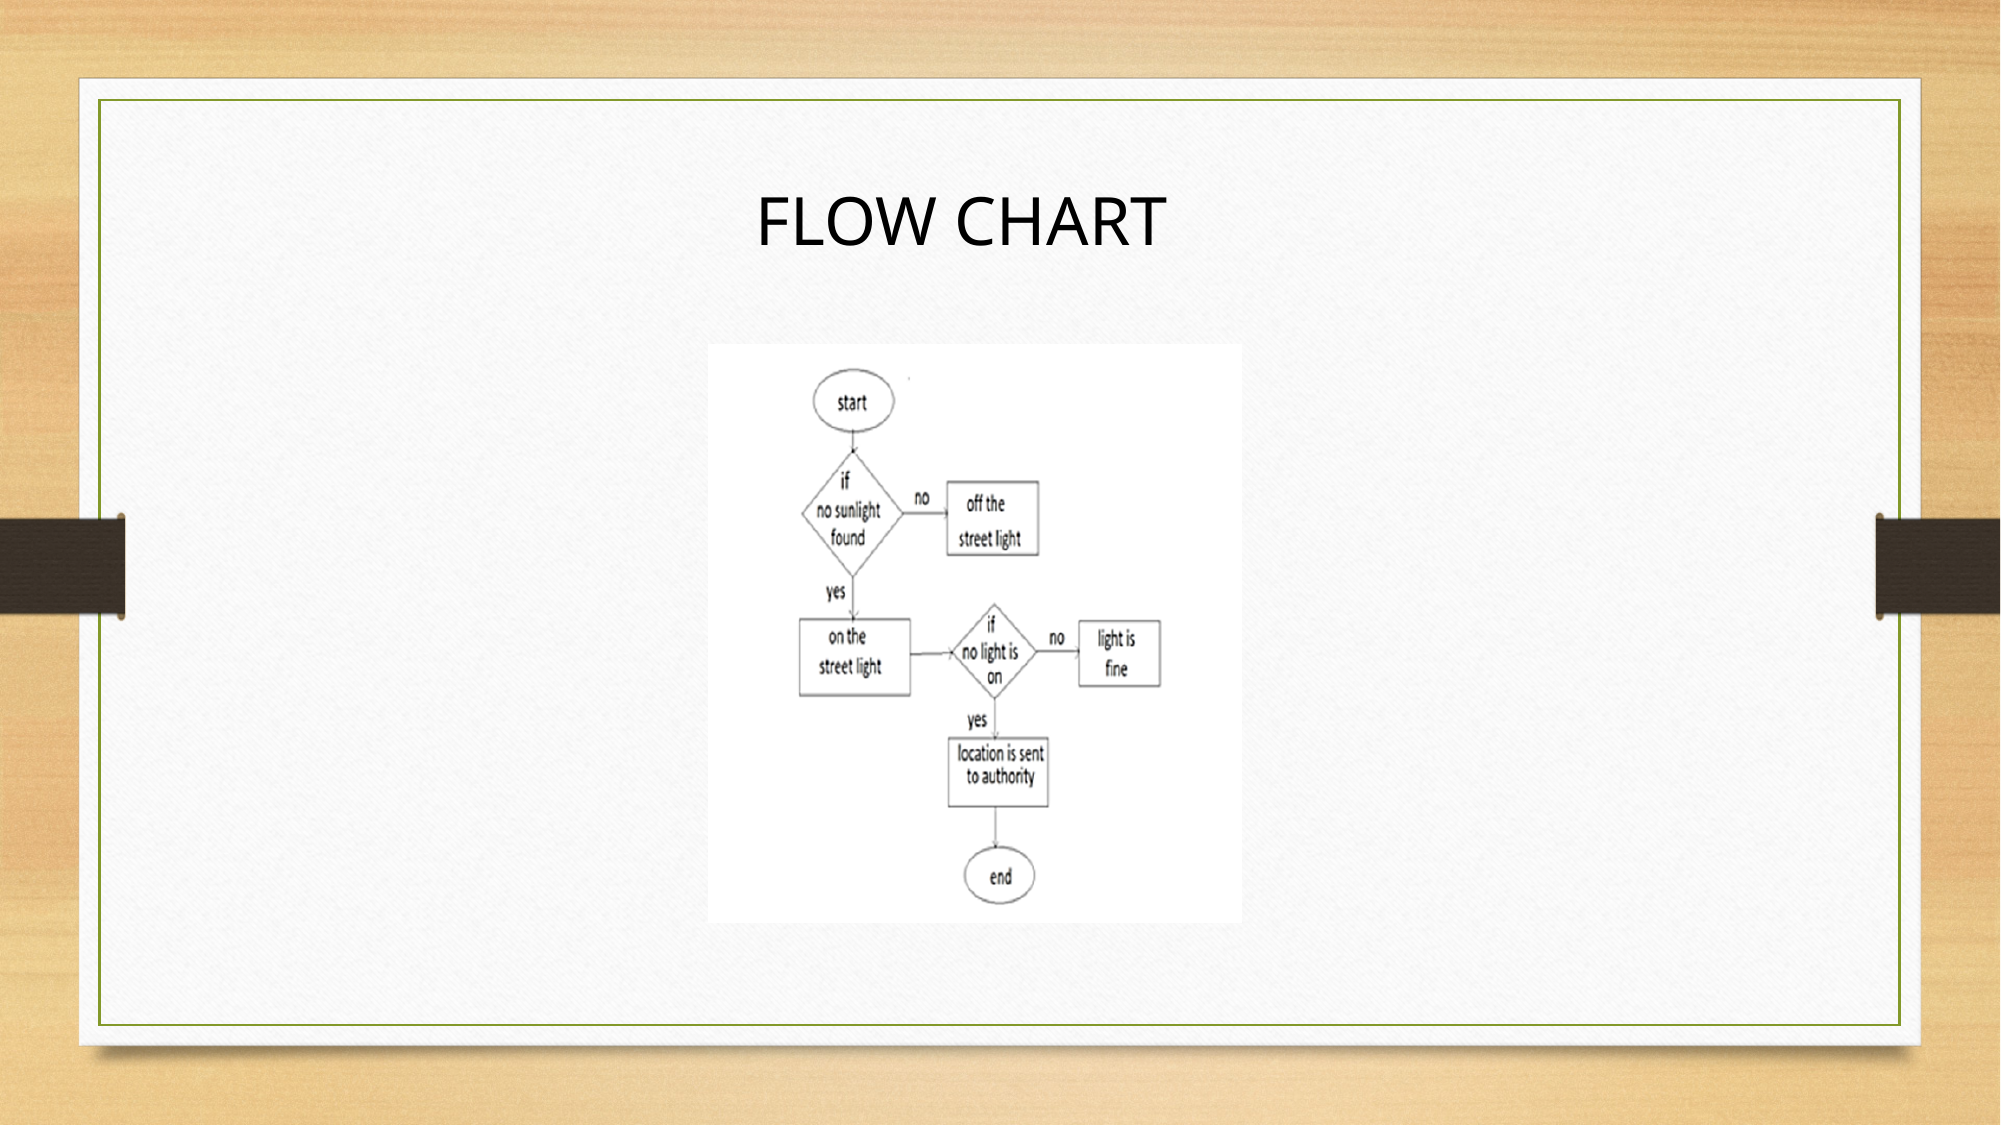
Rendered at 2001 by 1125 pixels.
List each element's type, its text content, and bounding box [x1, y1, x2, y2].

text_box FLOW CHART [740, 171, 1324, 267]
picture [0, 0, 2001, 1125]
